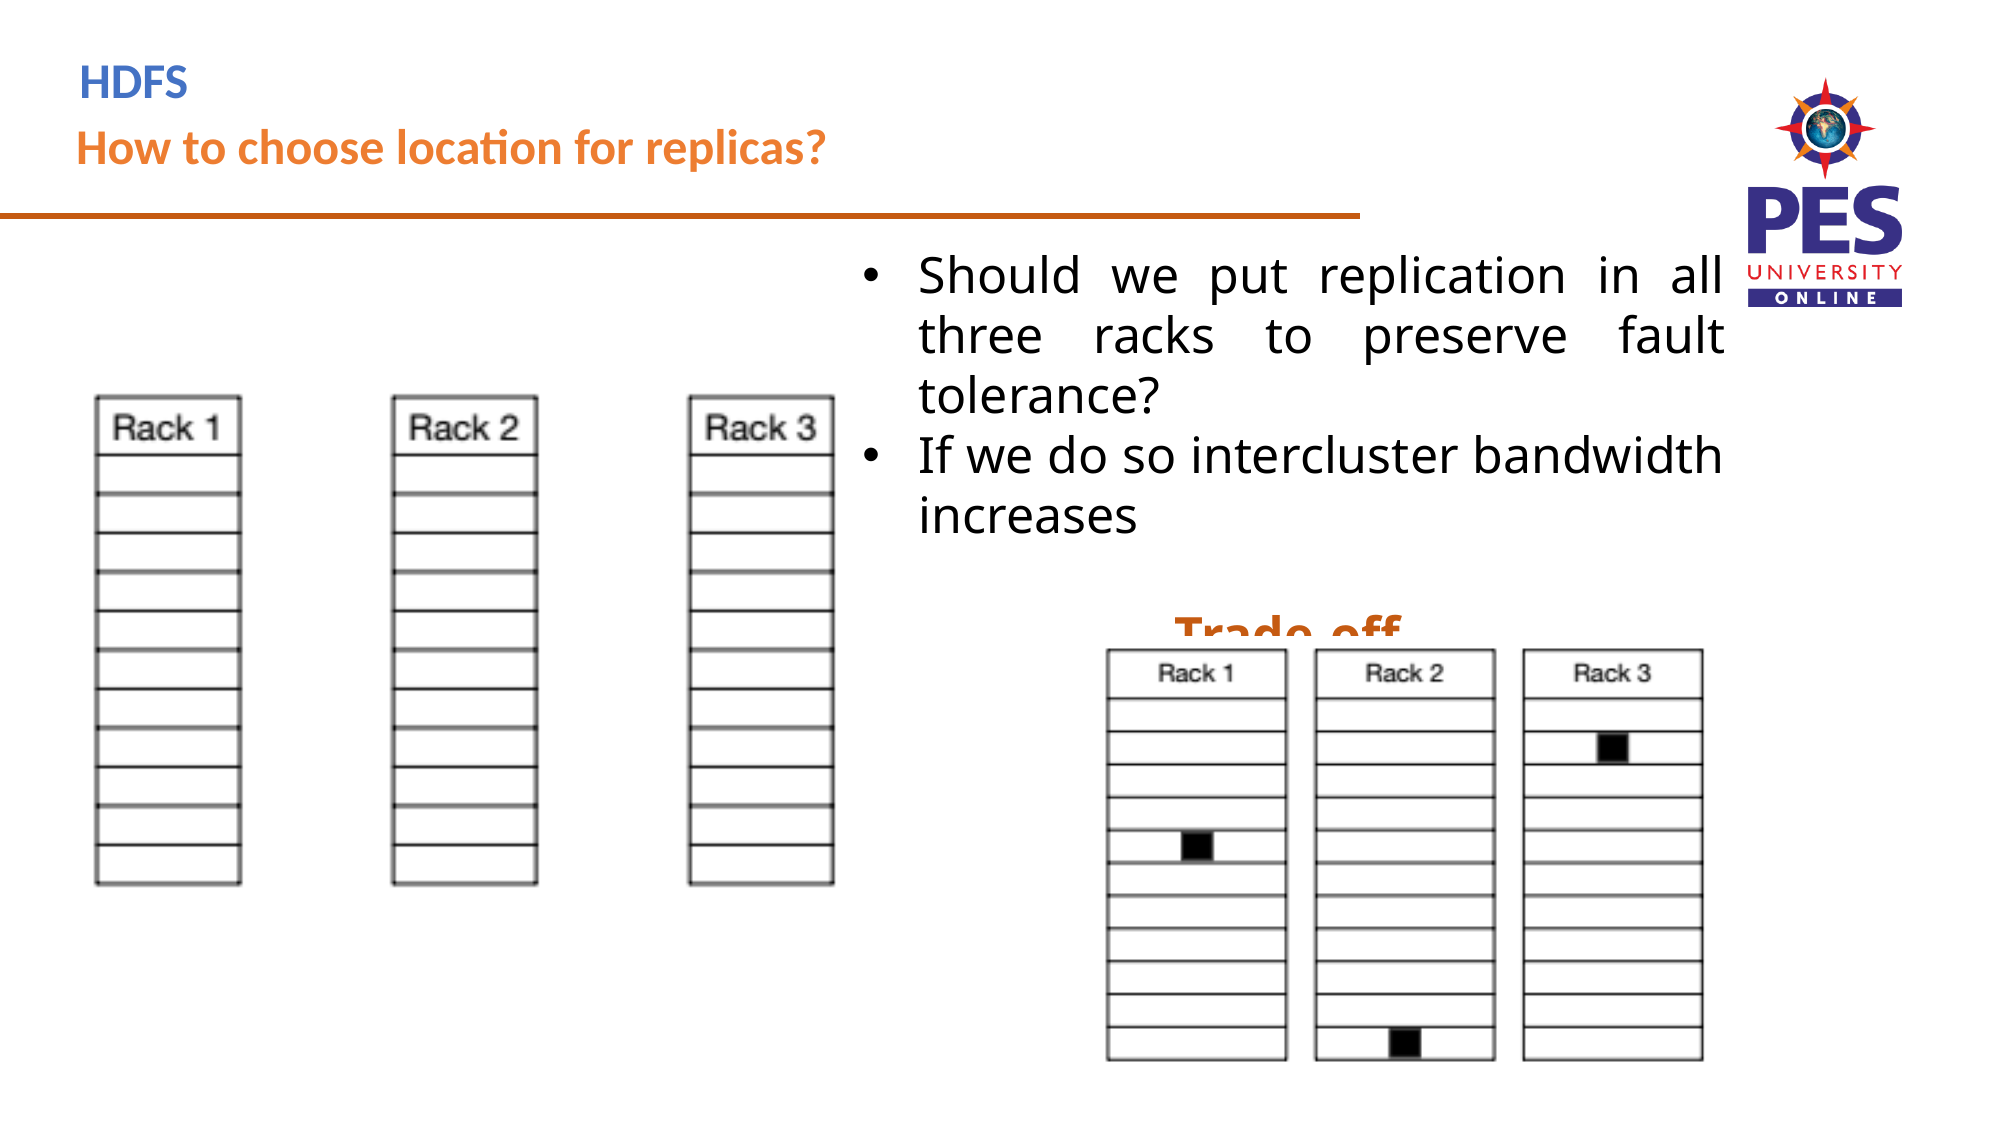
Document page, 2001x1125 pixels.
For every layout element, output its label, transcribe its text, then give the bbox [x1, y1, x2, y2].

text_box How to choose location for replicas? [60, 106, 1374, 182]
text_box HDFS [64, 41, 1295, 117]
picture [25, 362, 919, 910]
picture [1058, 635, 1777, 1073]
text_box Should we put replication in all three racks to preserve fault tolerance? If we do so intercluster bandwidth increases Trade-off [847, 236, 1741, 672]
picture [1748, 76, 1902, 307]
